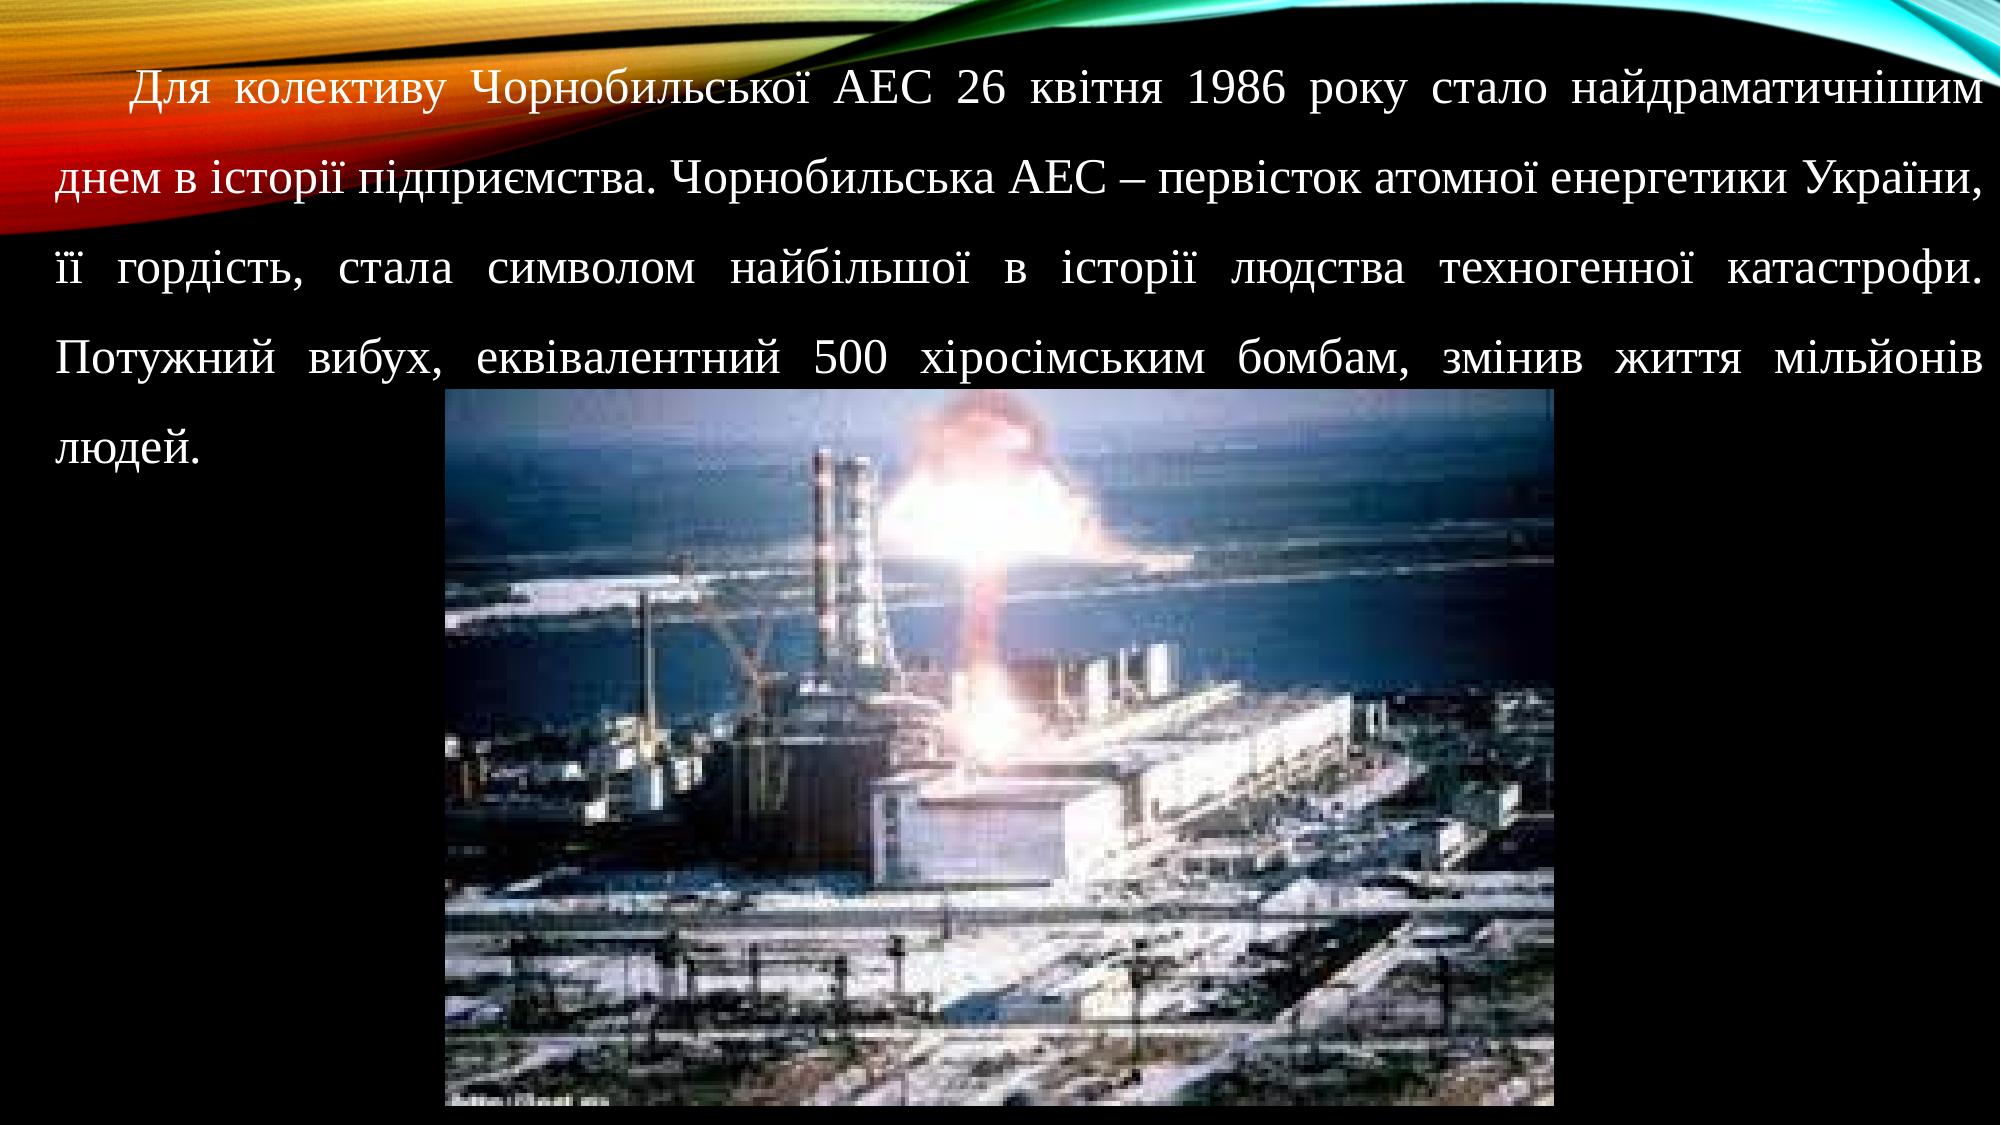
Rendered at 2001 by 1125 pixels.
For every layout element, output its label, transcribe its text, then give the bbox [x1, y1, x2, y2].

text_box Для колективу Чорнобильської АЕС 26 квітня 1986 року стало найдраматичнішим днем в історії підприємства. Чорнобильська АЕС – первісток атомної енергетики України, її гордість, стала символом найбільшої в історії людства техногенної катастрофи. Потужний вибух, еквівалентний 500 хіросімським бомбам, змінив життя мільйонів людей. [48, 16, 1993, 482]
picture [0, 0, 2000, 237]
picture [445, 389, 1555, 1106]
